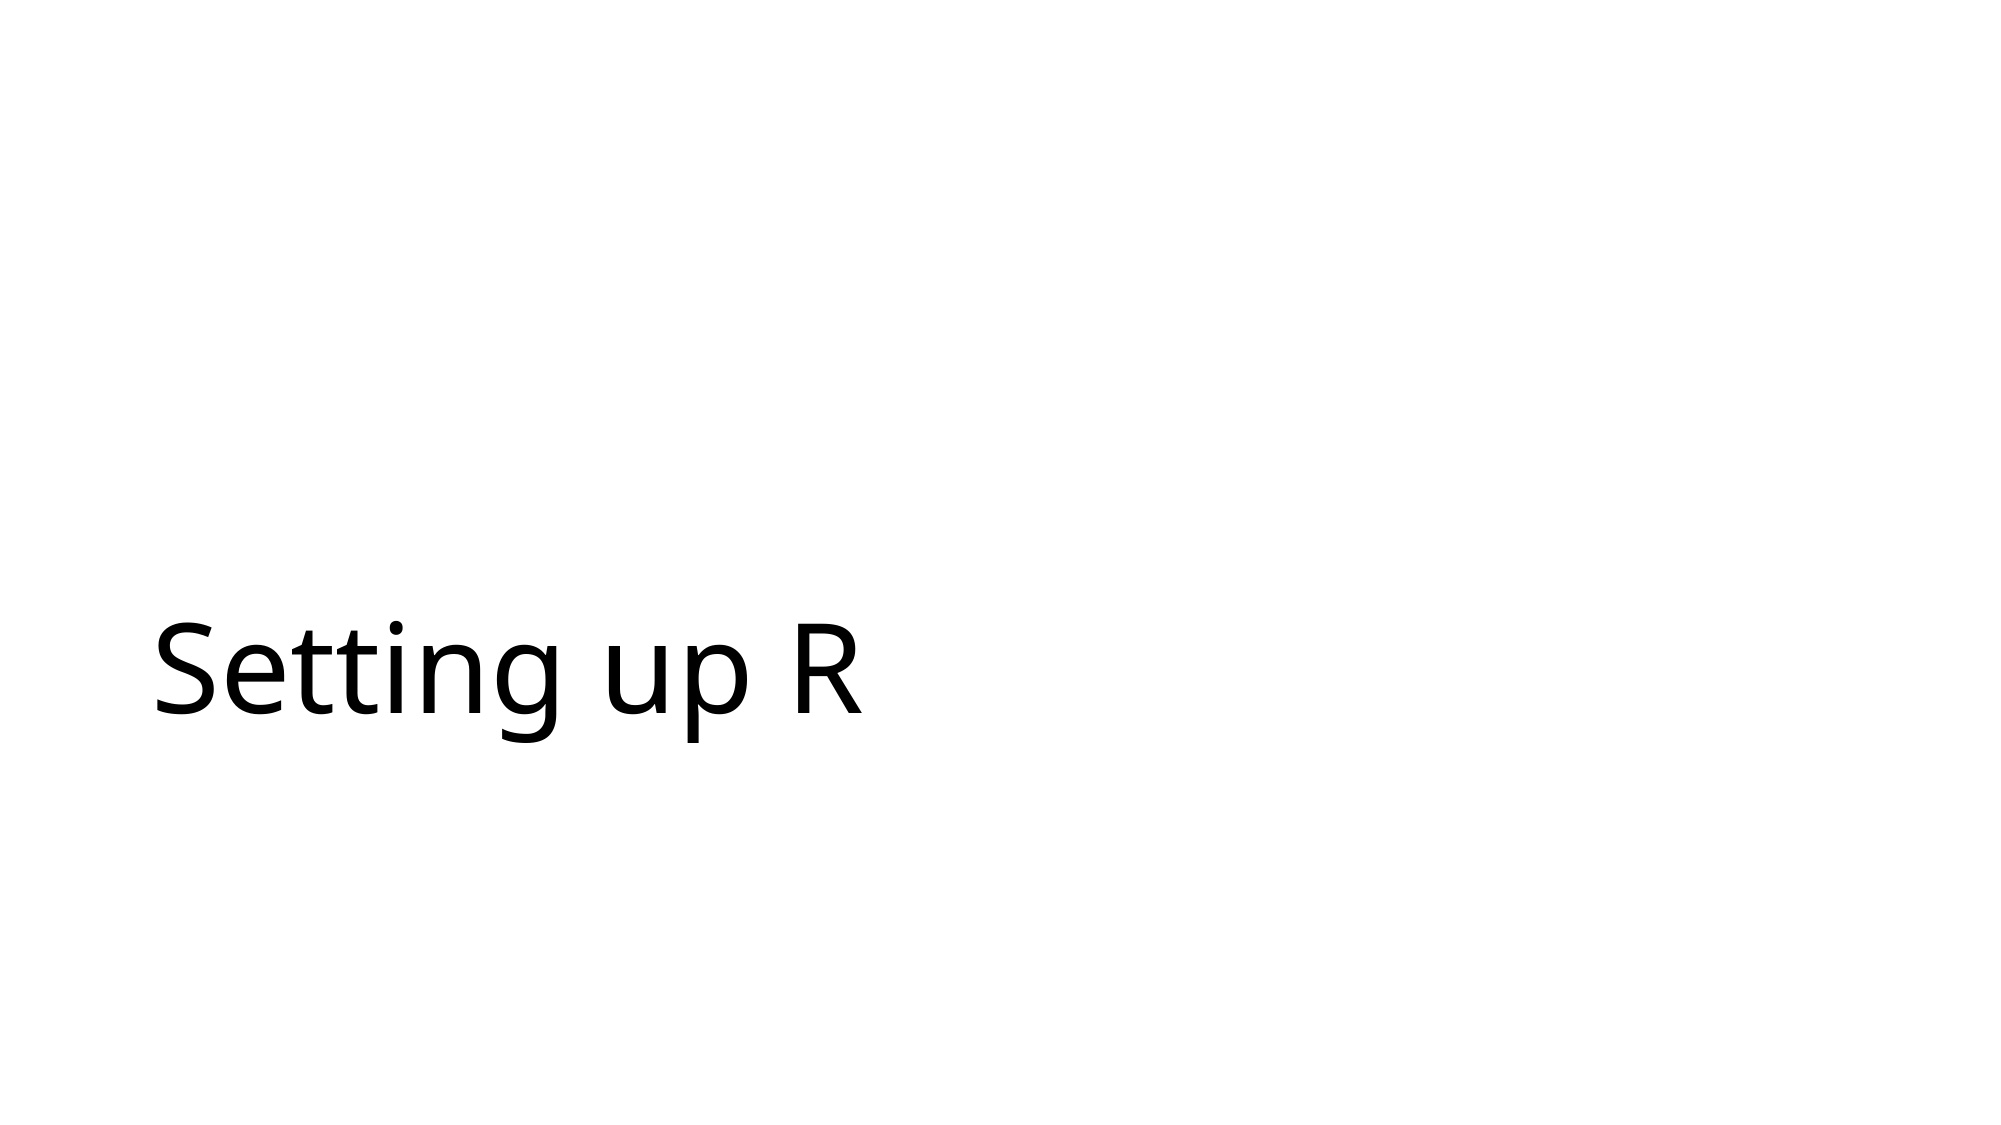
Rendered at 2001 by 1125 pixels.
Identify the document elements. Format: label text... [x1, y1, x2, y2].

title Setting up R [136, 280, 1862, 749]
